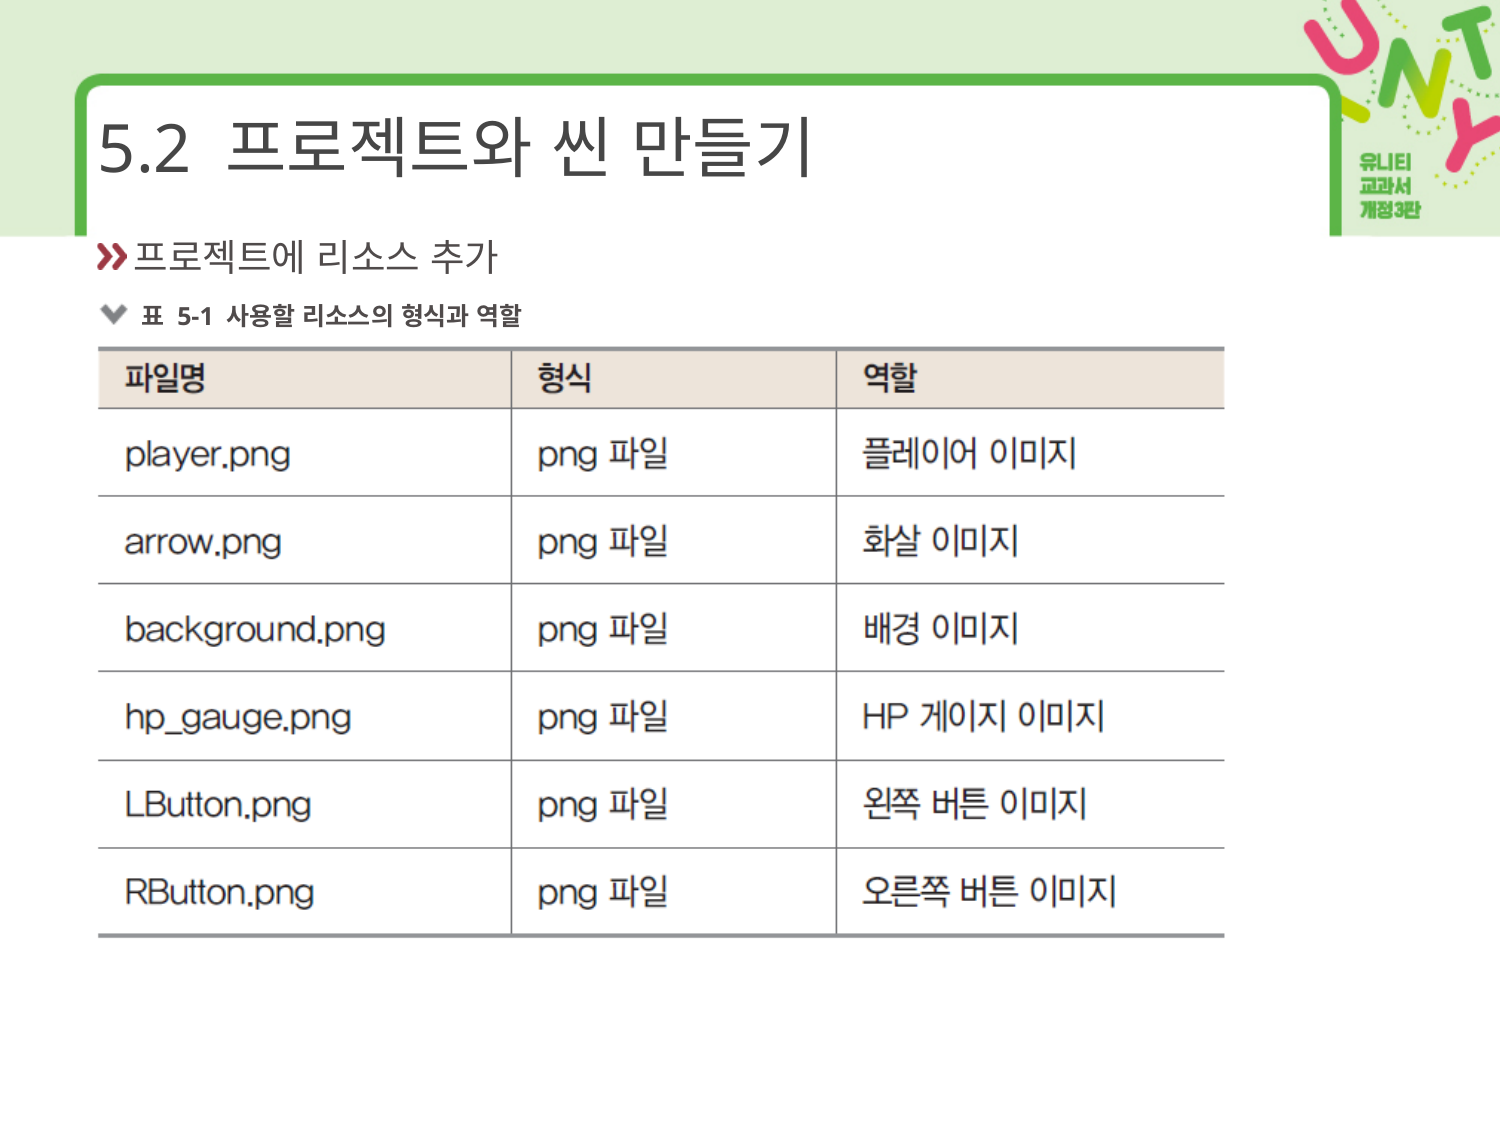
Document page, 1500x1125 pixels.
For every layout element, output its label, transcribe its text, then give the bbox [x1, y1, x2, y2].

picture [0, 0, 1500, 1125]
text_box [97, 289, 1459, 346]
list 프로젝트에 리소스 추가 [81, 222, 1412, 1037]
title 5.2 프로젝트와 씬 만들기 [82, 61, 1413, 193]
